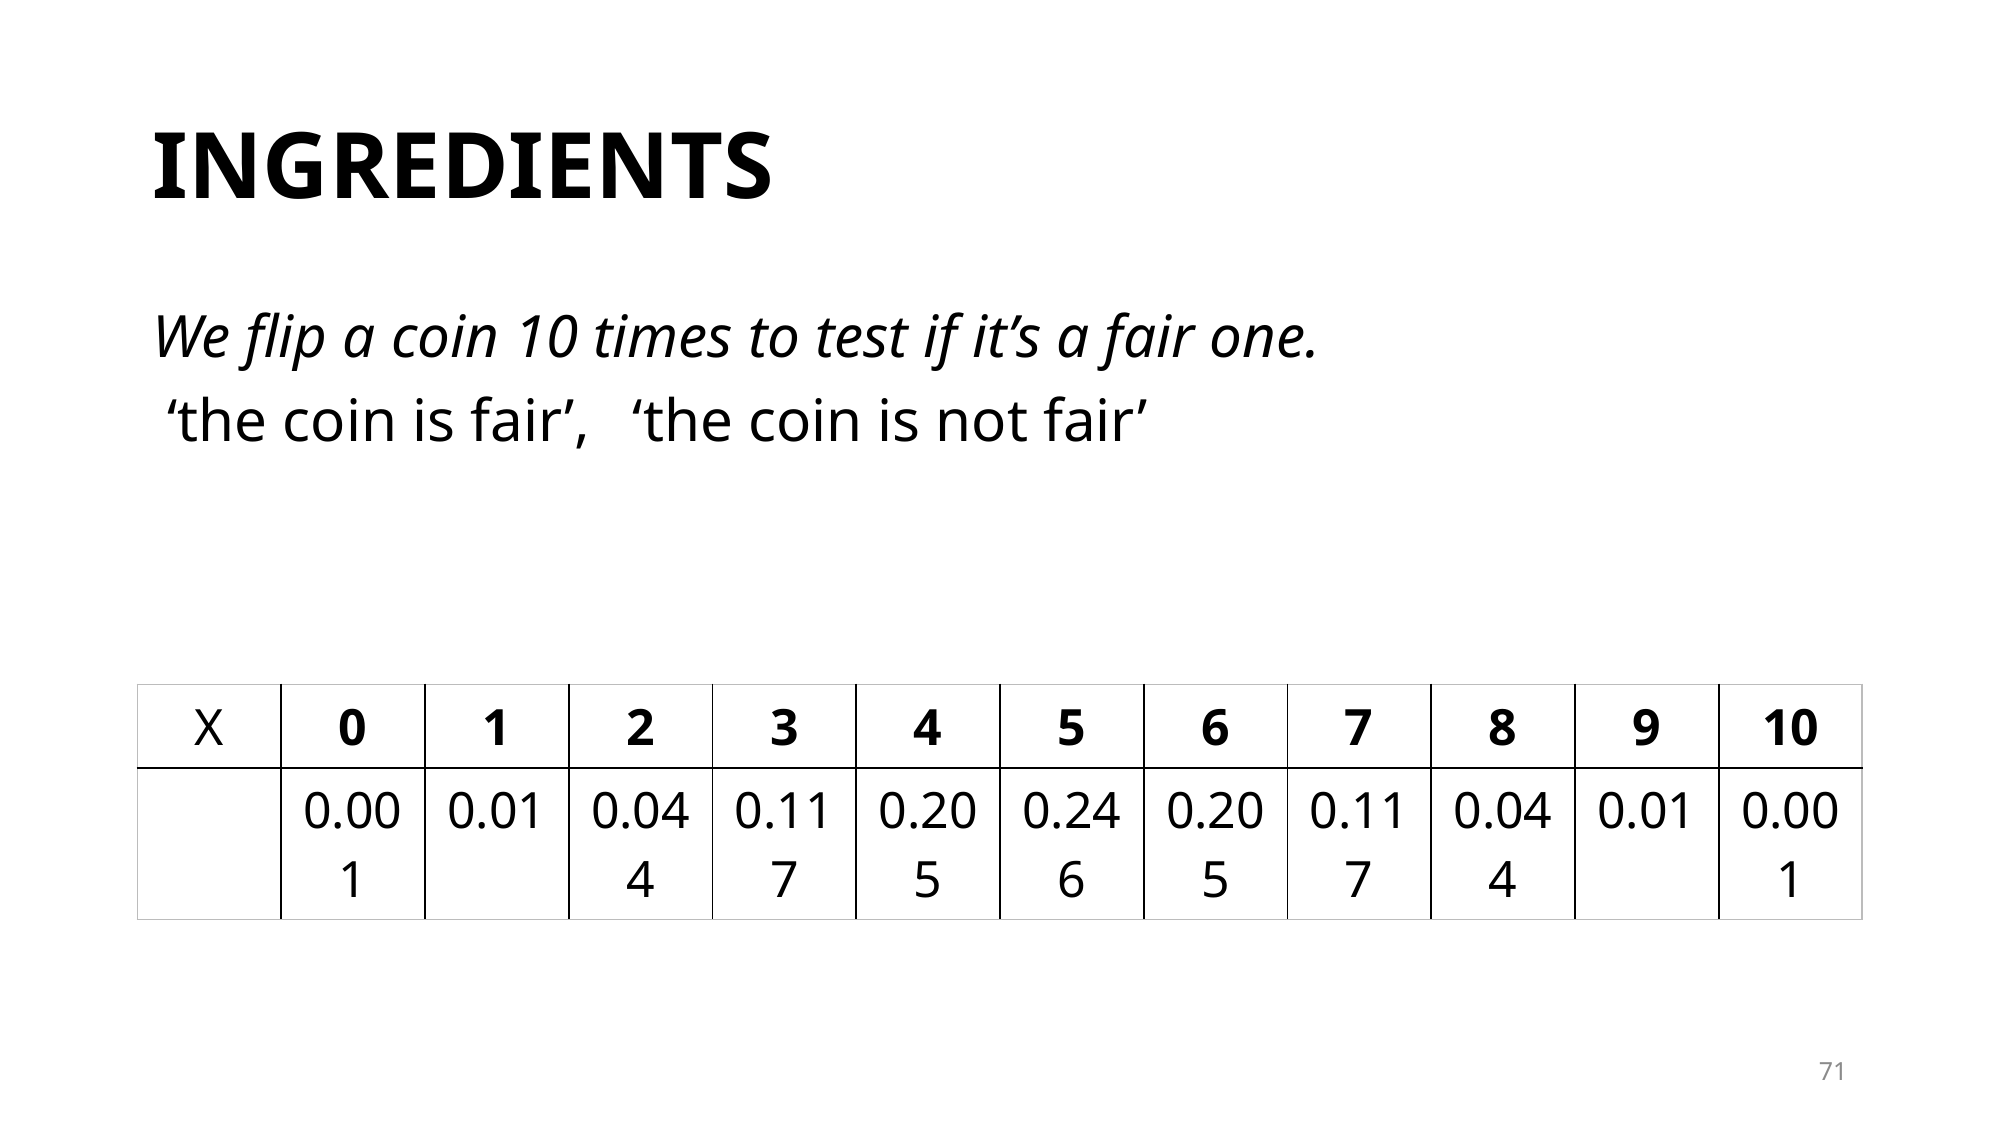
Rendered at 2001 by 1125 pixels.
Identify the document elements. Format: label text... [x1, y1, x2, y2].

slide_number 71 [1412, 1042, 1863, 1103]
title INGREDIENTS [137, 59, 1863, 278]
